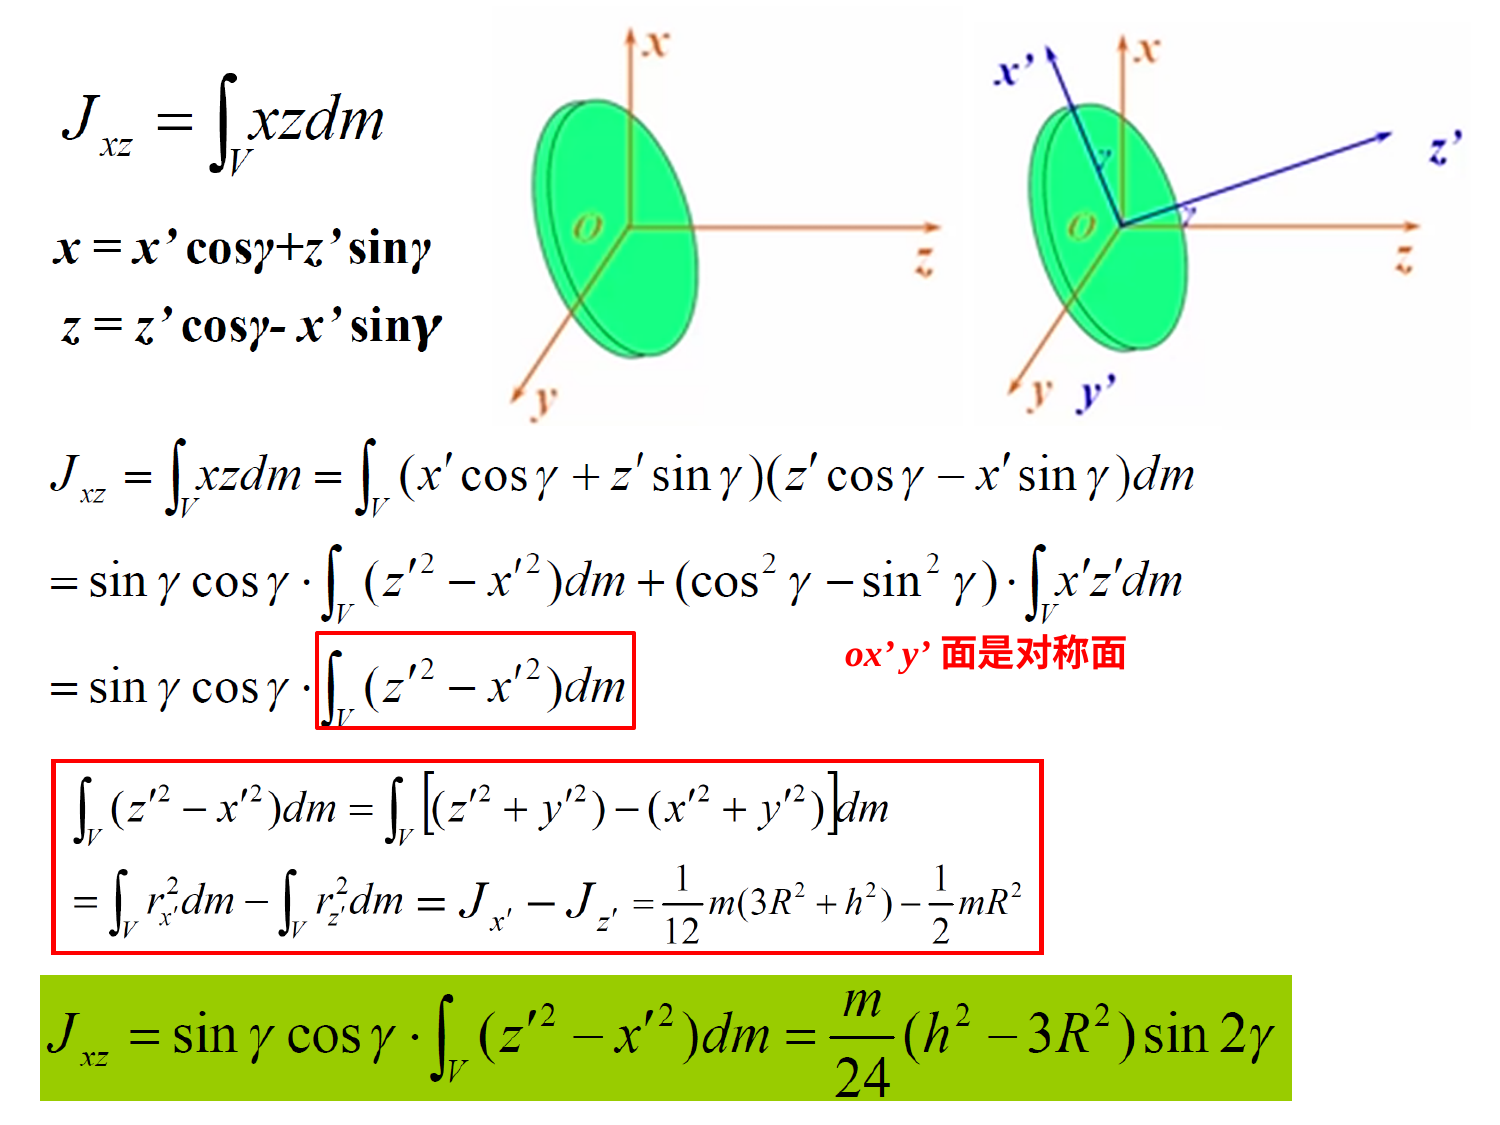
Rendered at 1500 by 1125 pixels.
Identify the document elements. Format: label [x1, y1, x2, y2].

picture [55, 763, 1040, 951]
picture [34, 6, 1471, 734]
picture [55, 66, 391, 180]
picture [34, 216, 457, 366]
picture [40, 975, 1294, 1102]
